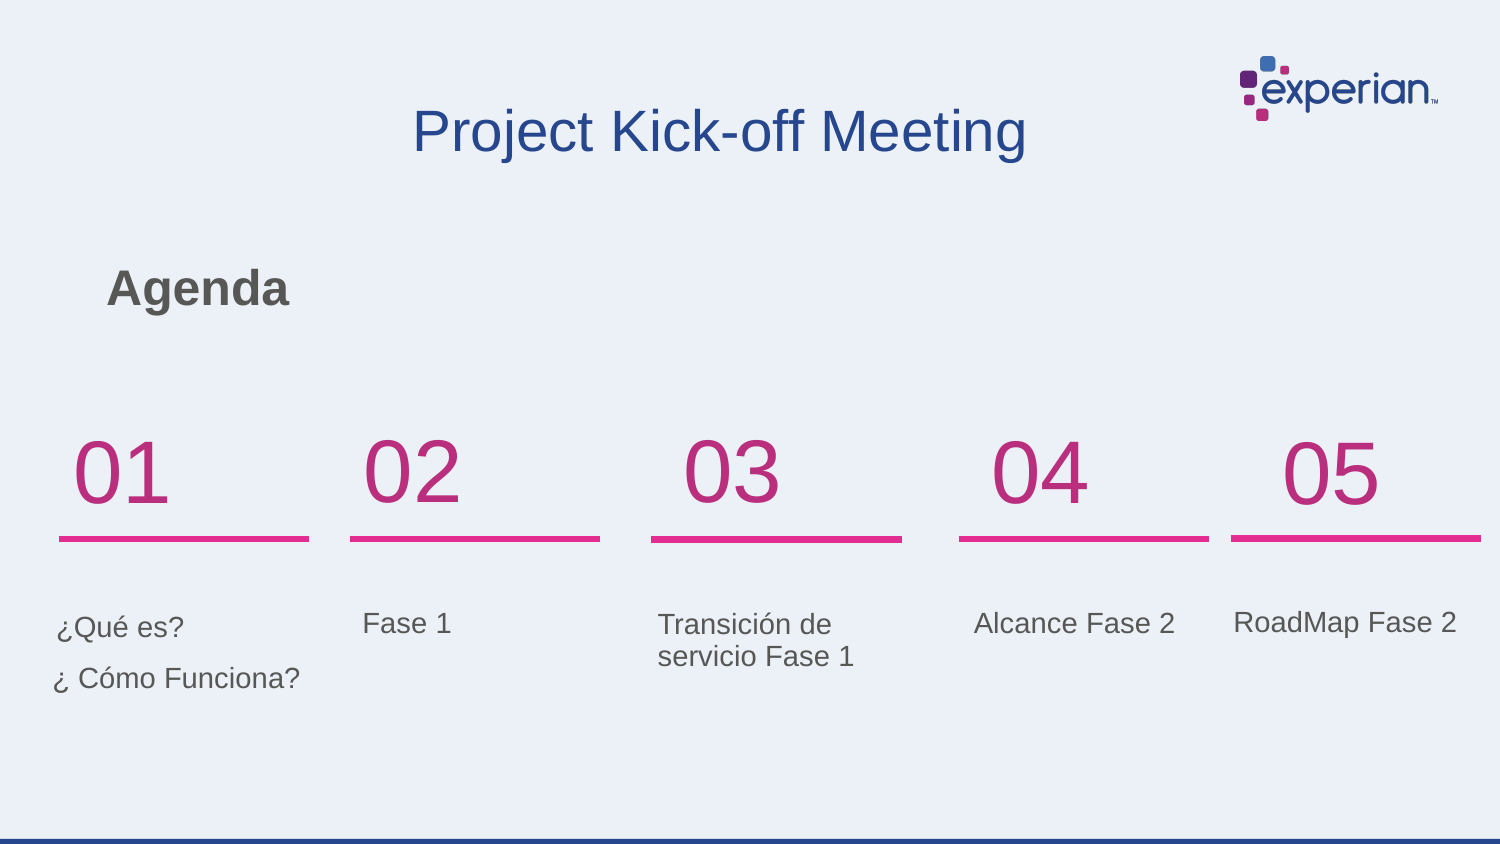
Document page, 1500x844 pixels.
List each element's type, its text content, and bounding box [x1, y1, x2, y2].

text_box [0, 838, 37, 844]
text_box 02 [349, 418, 643, 519]
text_box 04 [976, 419, 1270, 521]
text_box Agenda [91, 247, 458, 323]
text_box 05 [1267, 420, 1500, 522]
text_box 03 [668, 418, 962, 519]
picture [0, 0, 1500, 838]
text_box Alcance Fase 2 [959, 600, 1218, 844]
text_box ¿ Cómo Funciona? [37, 655, 332, 844]
text_box Fase 1 [347, 601, 641, 844]
text_box [936, 838, 959, 844]
text_box Project Kick-off Meeting [397, 40, 1121, 194]
text_box 01 [58, 419, 352, 521]
text_box RoadMap Fase 2 [1218, 600, 1500, 844]
text_box ¿Qué es? [41, 605, 347, 844]
text_box Transición de servicio Fase 1 [642, 602, 936, 844]
